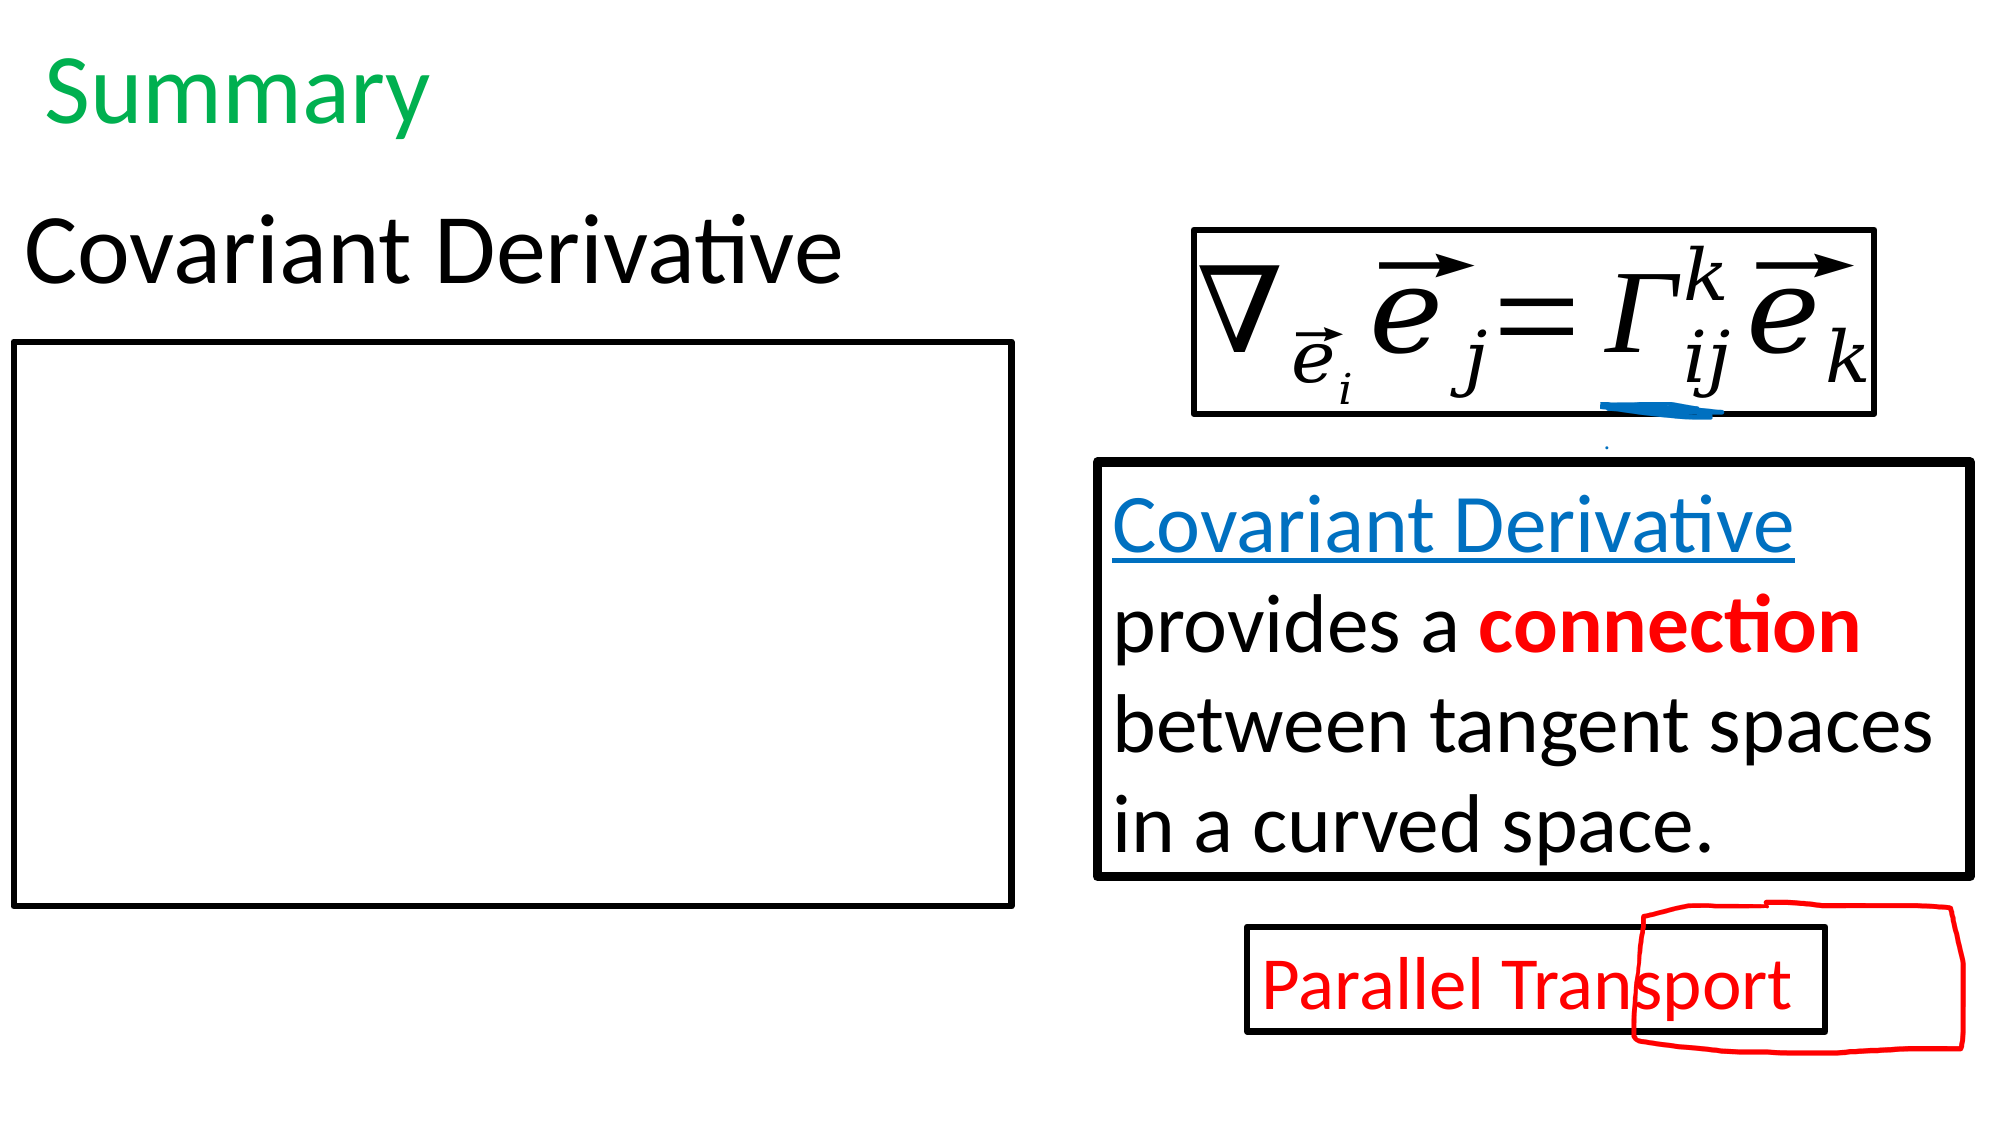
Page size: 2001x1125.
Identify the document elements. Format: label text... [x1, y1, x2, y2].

text_box Covariant Derivative provides a connection between tangent spaces in a curved space. [1097, 461, 1600, 877]
picture [1600, 402, 1975, 1064]
text_box Summary [29, 16, 447, 151]
